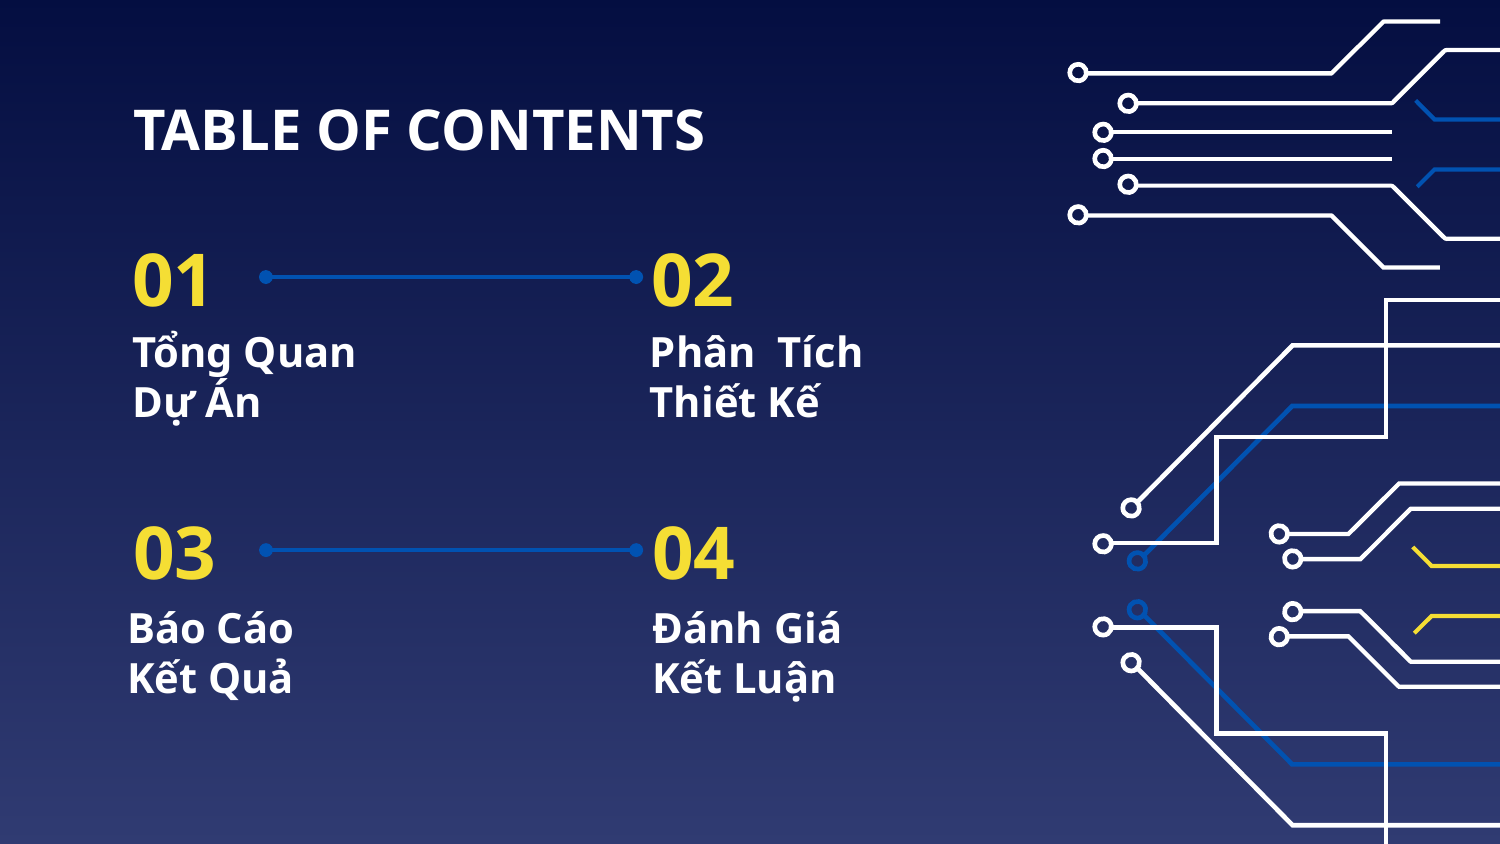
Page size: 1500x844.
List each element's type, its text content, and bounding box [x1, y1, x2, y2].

title TABLE OF CONTENTS [118, 88, 999, 167]
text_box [1094, 299, 1500, 844]
title Phân Tích Thiết Kế [634, 336, 996, 415]
title 03 [118, 506, 268, 594]
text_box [1069, 19, 1500, 270]
title 01 [116, 233, 266, 321]
title 02 [636, 233, 786, 321]
title 04 [637, 506, 787, 594]
title Đánh Giá Kết Luận [637, 612, 999, 692]
title Tổng Quan Dự Án [116, 336, 478, 415]
title Báo Cáo Kết Quả [112, 612, 474, 692]
